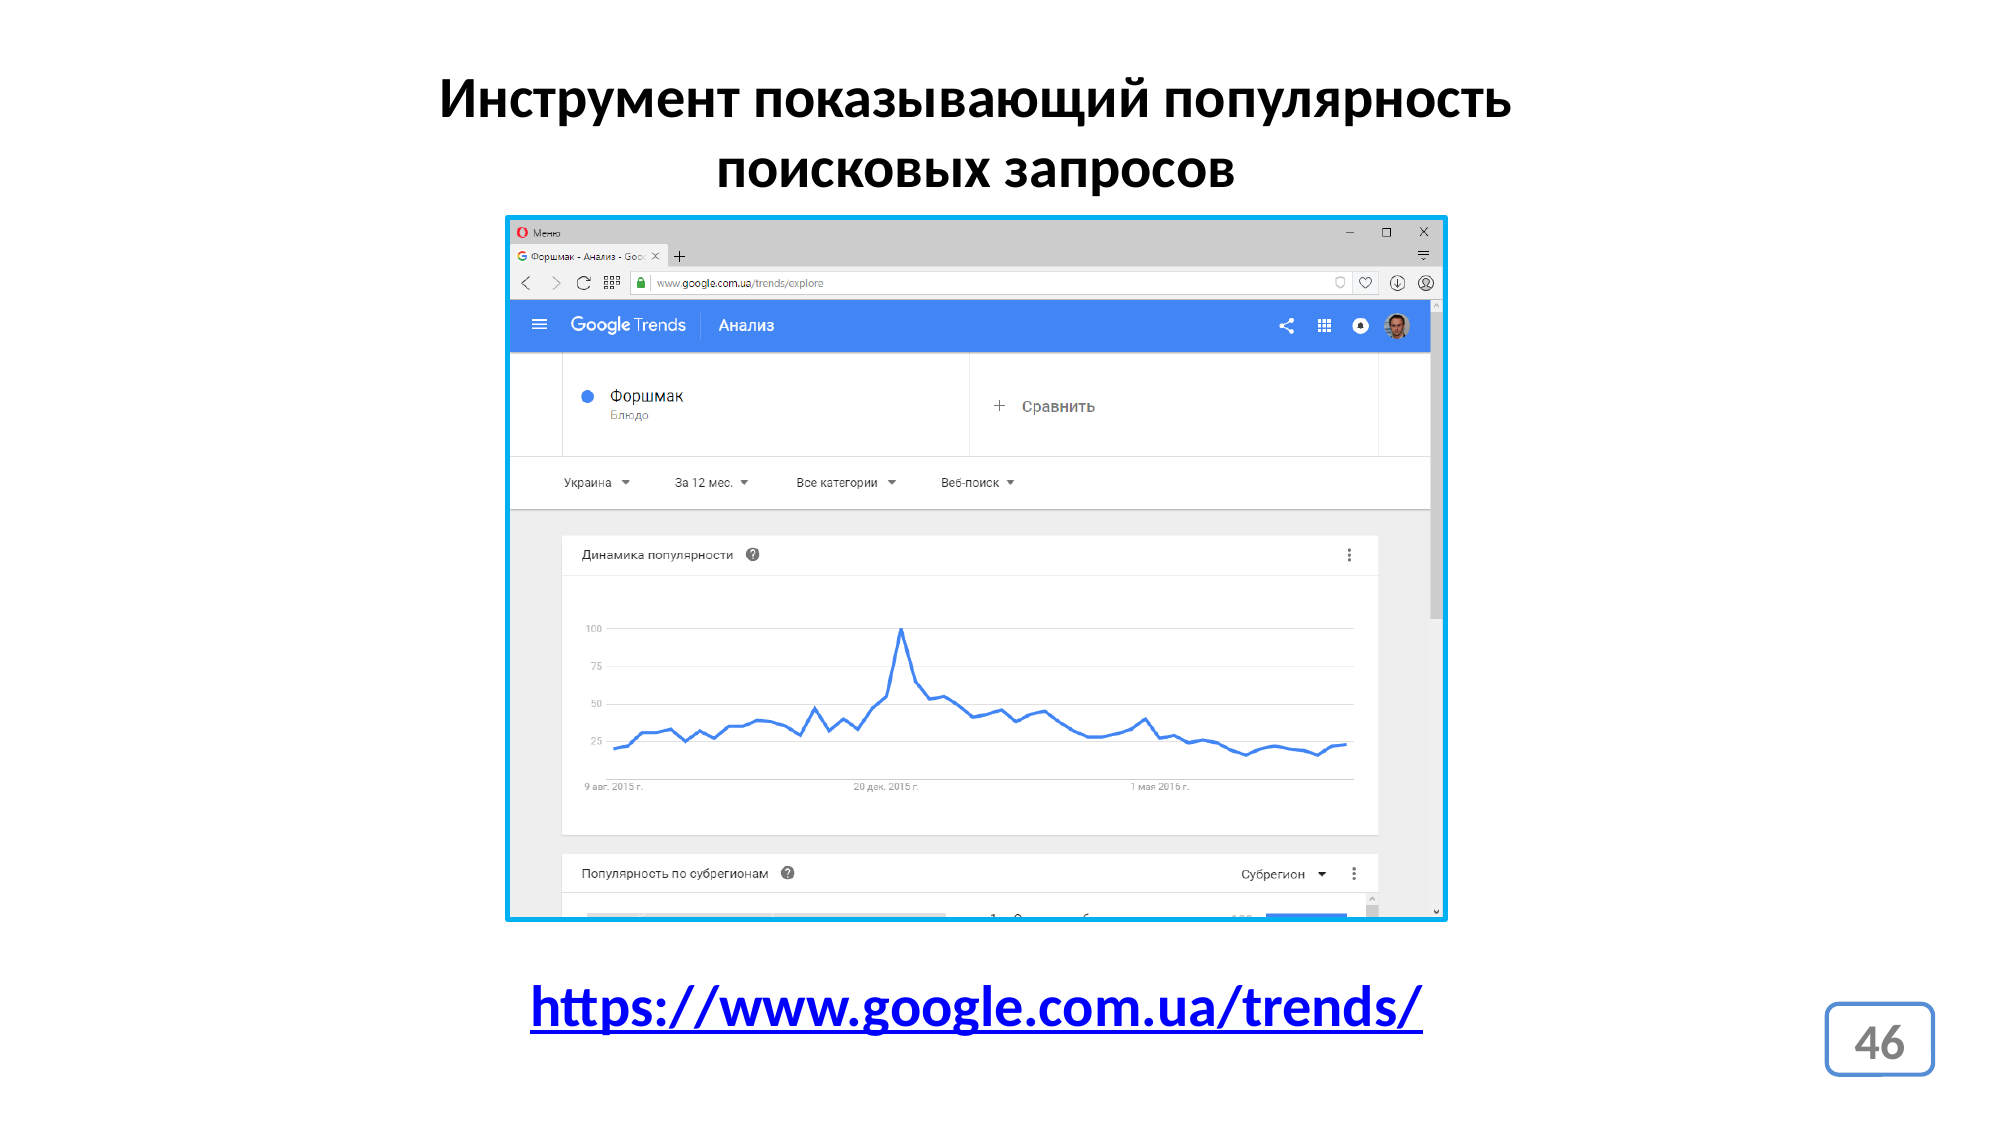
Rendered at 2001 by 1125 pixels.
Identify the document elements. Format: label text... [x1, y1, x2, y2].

picture [511, 221, 1442, 916]
text_box https://www.google.com.ua/trends/ [515, 961, 1438, 1046]
text_box 46 [1824, 1001, 1936, 1077]
text_box Инструмент показывающий популярность поисковых запросов [409, 51, 1544, 207]
